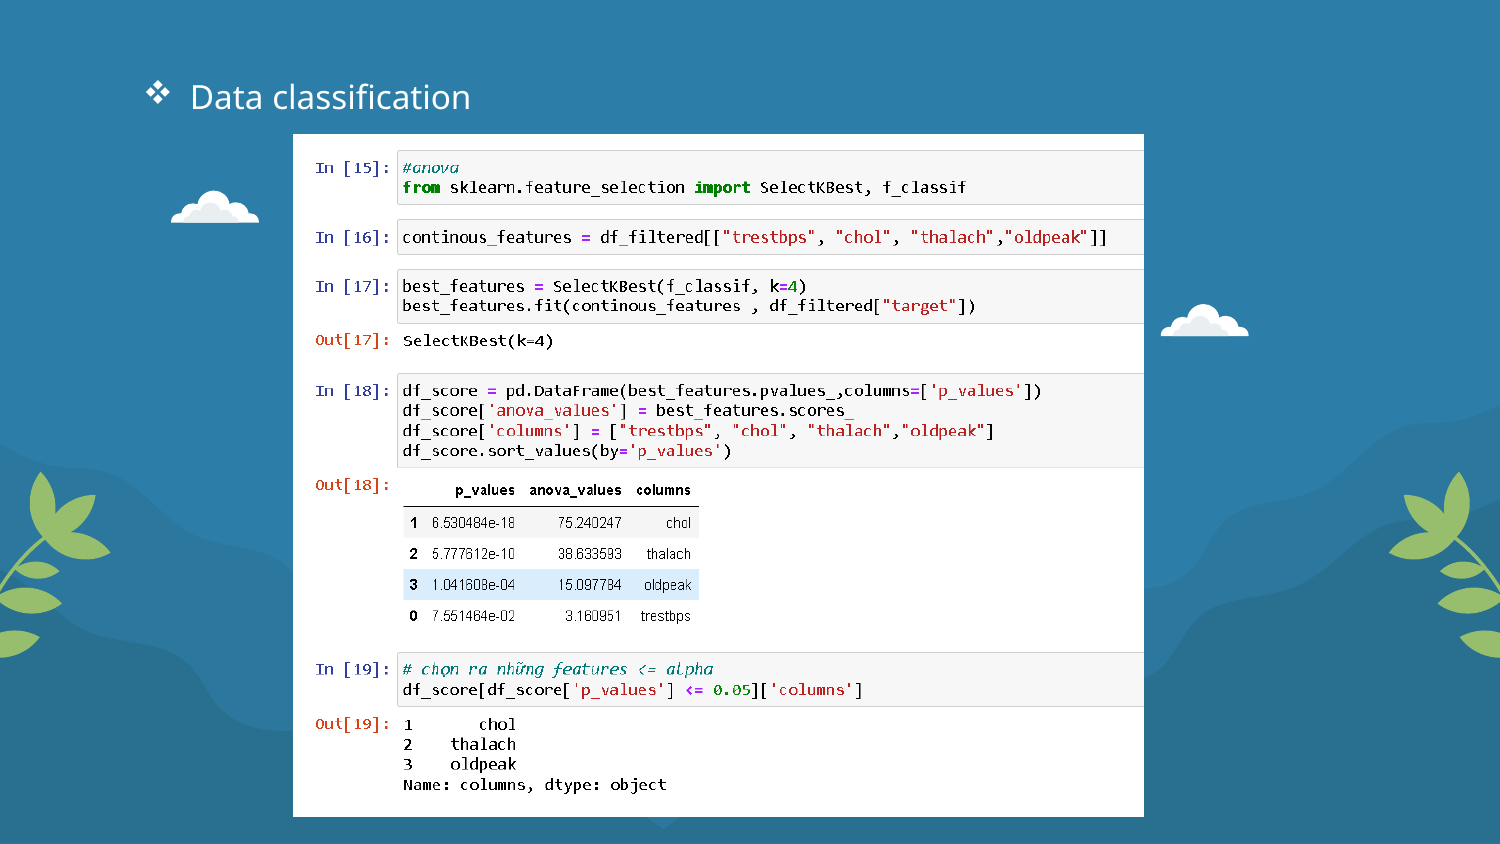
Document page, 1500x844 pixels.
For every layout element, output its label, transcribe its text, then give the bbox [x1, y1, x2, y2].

text_box Data classification [128, 90, 615, 183]
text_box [1160, 303, 1249, 337]
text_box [170, 190, 260, 223]
picture [293, 134, 1144, 817]
